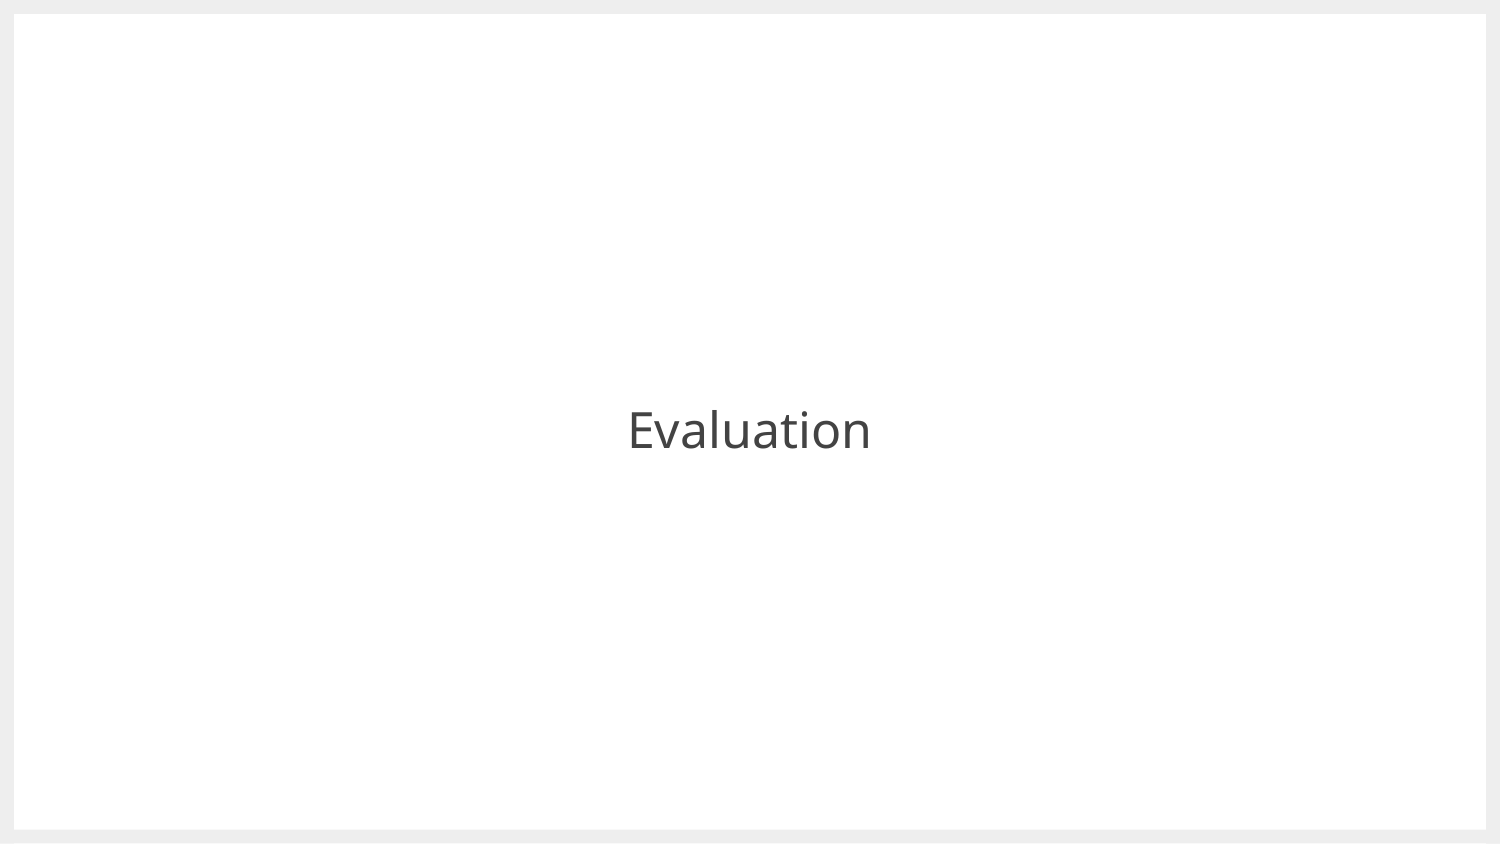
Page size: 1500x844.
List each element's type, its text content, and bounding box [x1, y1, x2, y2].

text_box Evaluation [247, 383, 1253, 474]
